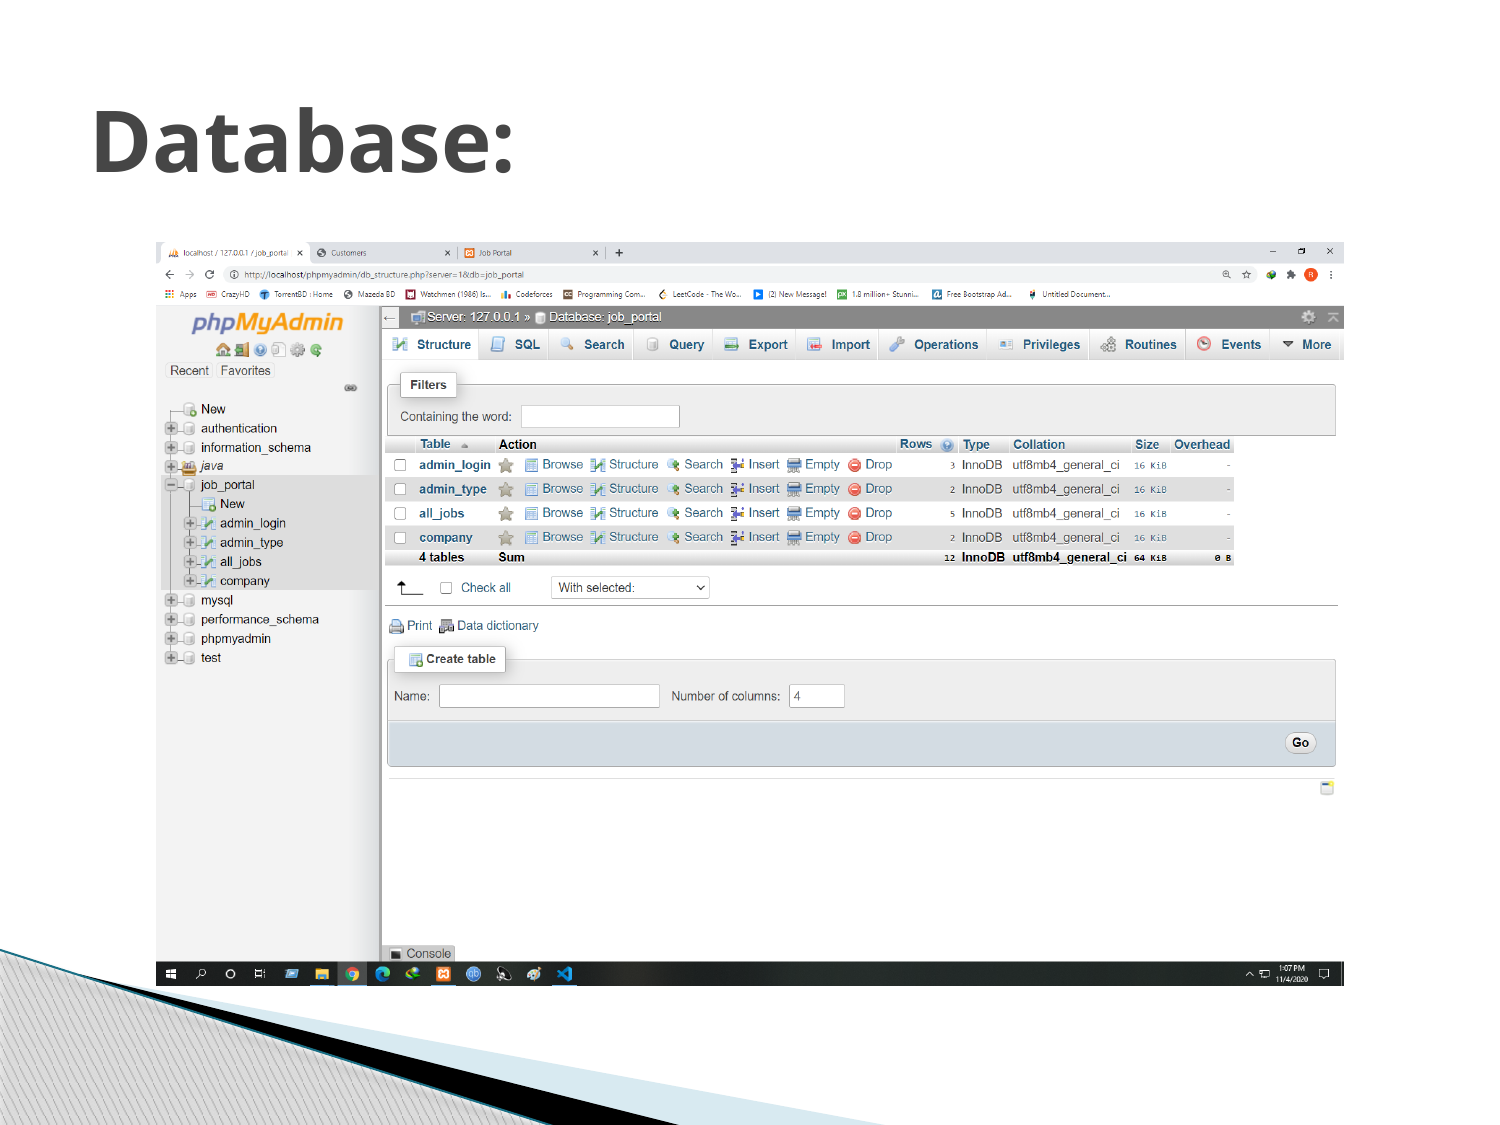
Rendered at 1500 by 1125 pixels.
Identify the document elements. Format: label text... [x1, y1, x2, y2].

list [155, 242, 1345, 986]
title Database: [75, 45, 1425, 233]
